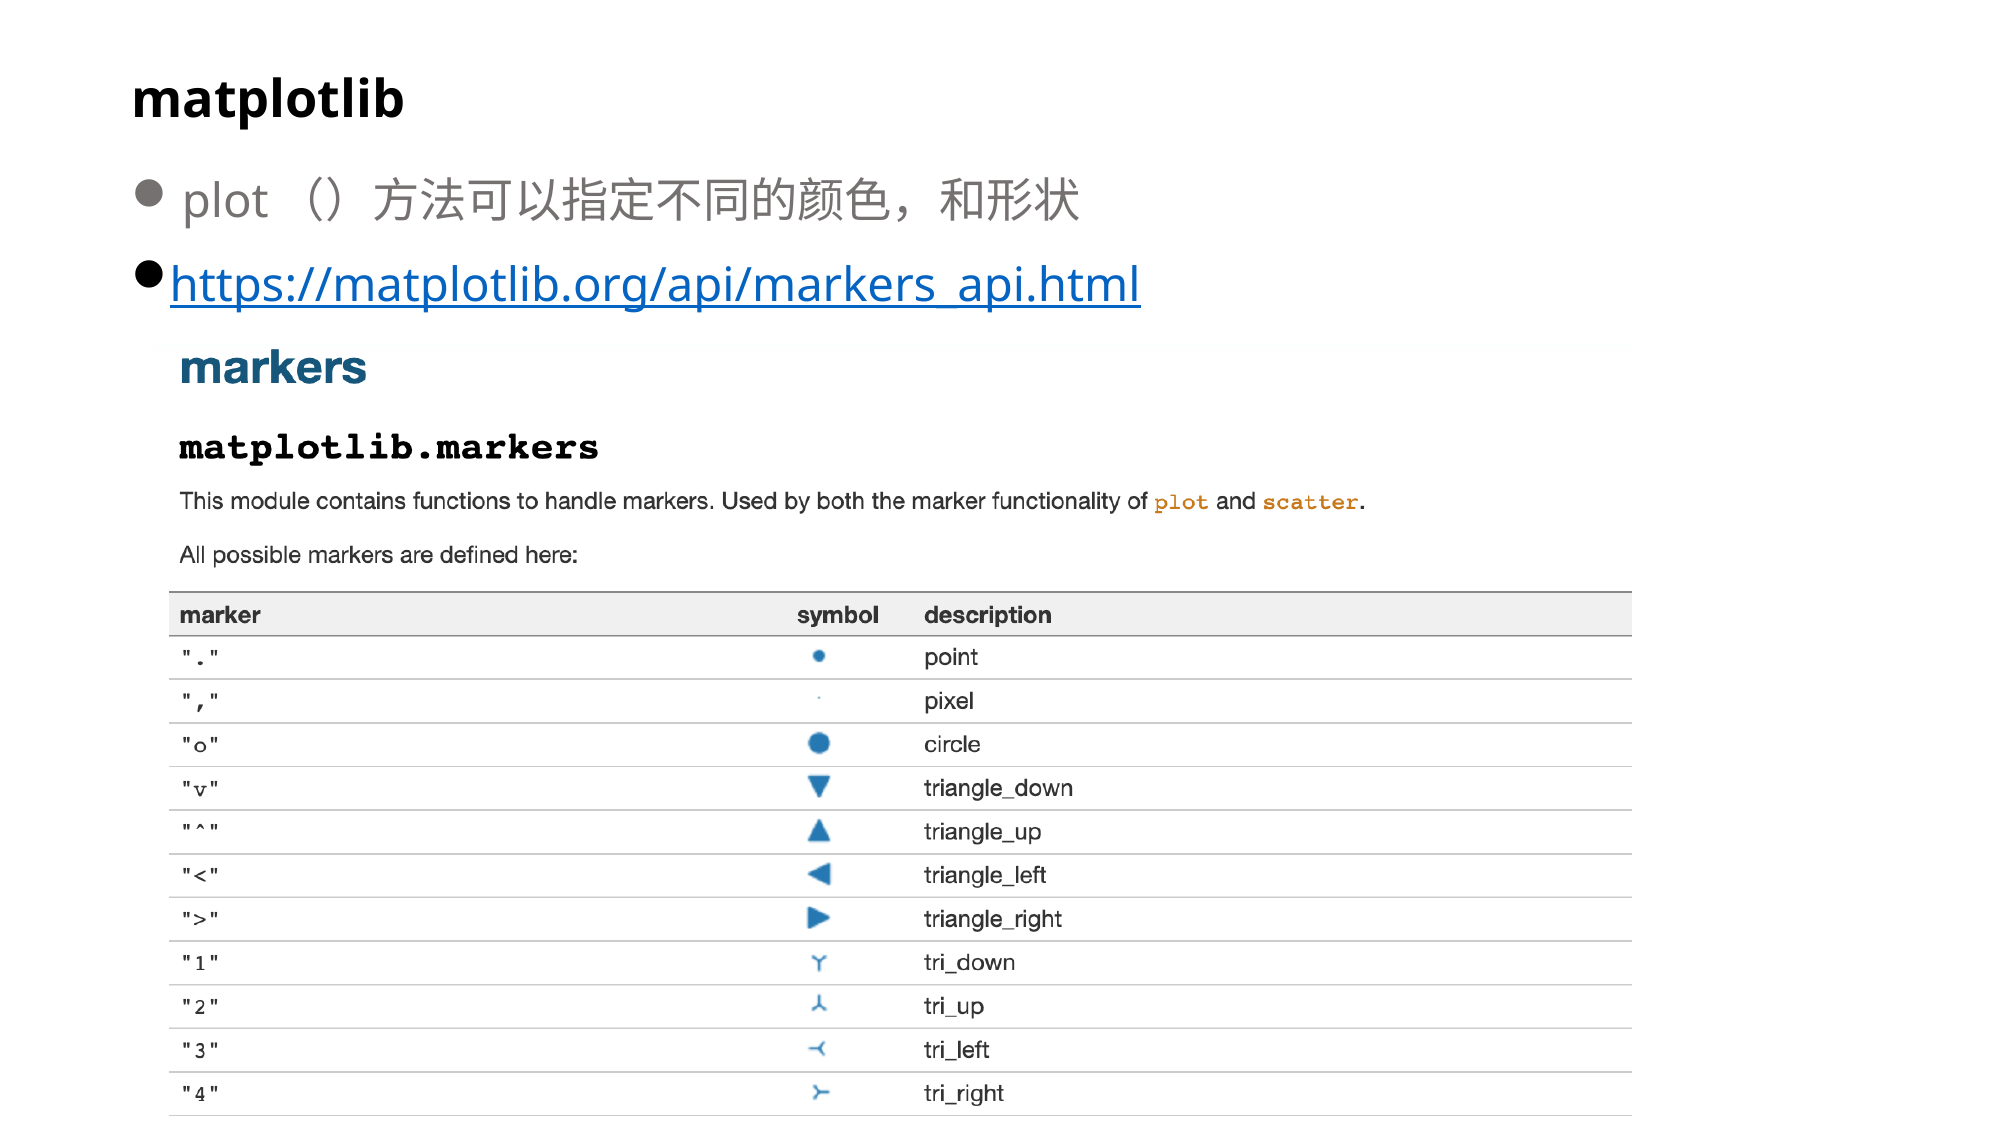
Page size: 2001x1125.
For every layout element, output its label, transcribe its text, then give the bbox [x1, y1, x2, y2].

list plot（）方法可以指定不同的颜色，和形状 https://matplotlib.org/api/markers_api.html [116, 169, 1842, 321]
title matplotlib [116, 65, 1842, 137]
picture [153, 344, 1632, 1121]
